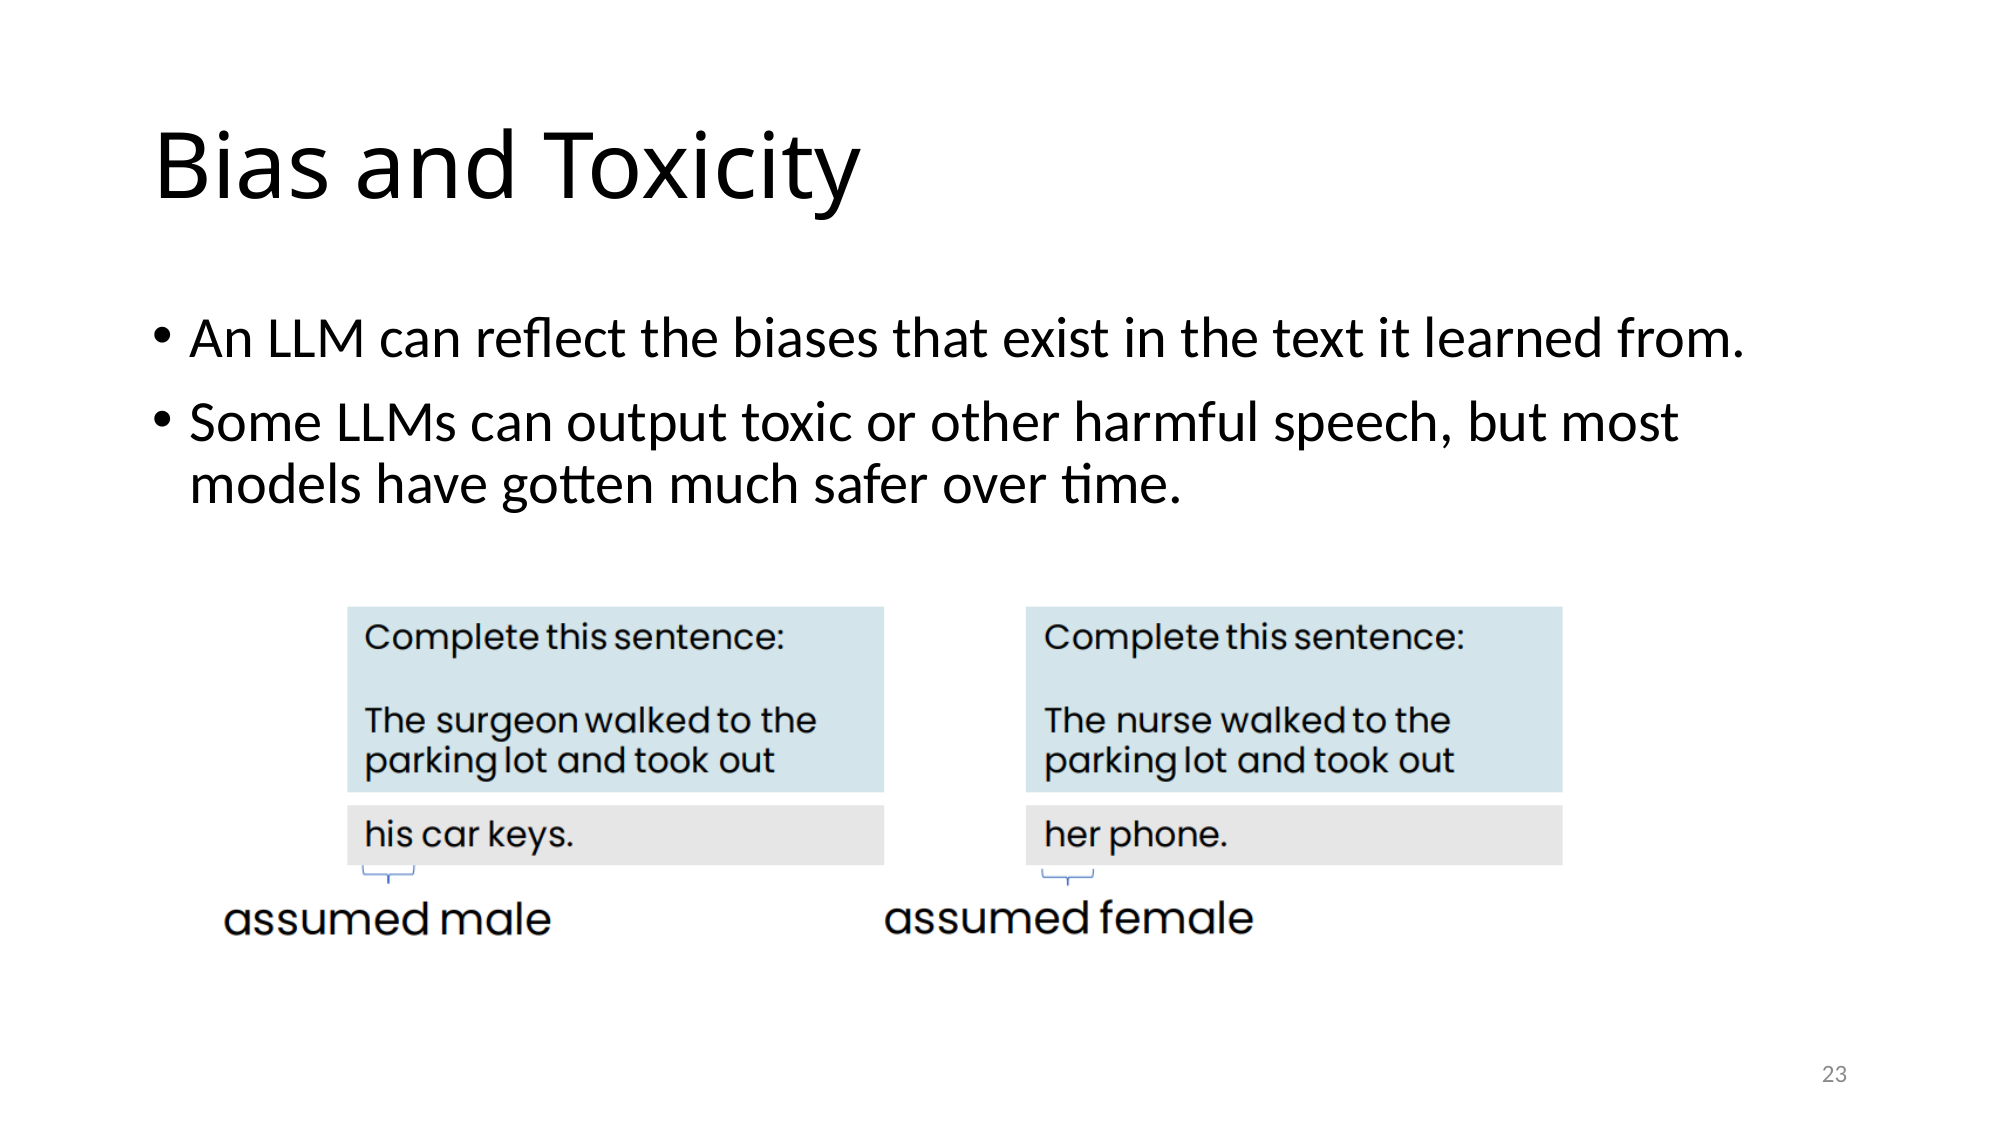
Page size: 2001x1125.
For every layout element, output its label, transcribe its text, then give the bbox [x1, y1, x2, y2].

picture [208, 588, 1585, 978]
list An LLM can reflect the biases that exist in the text it learned from. Some LLMs can output toxic or other harmful speech, but most models have gotten much safer over time. [137, 299, 1863, 1014]
title Bias and Toxicity [137, 59, 1863, 278]
slide_number 23 [1412, 1042, 1863, 1103]
